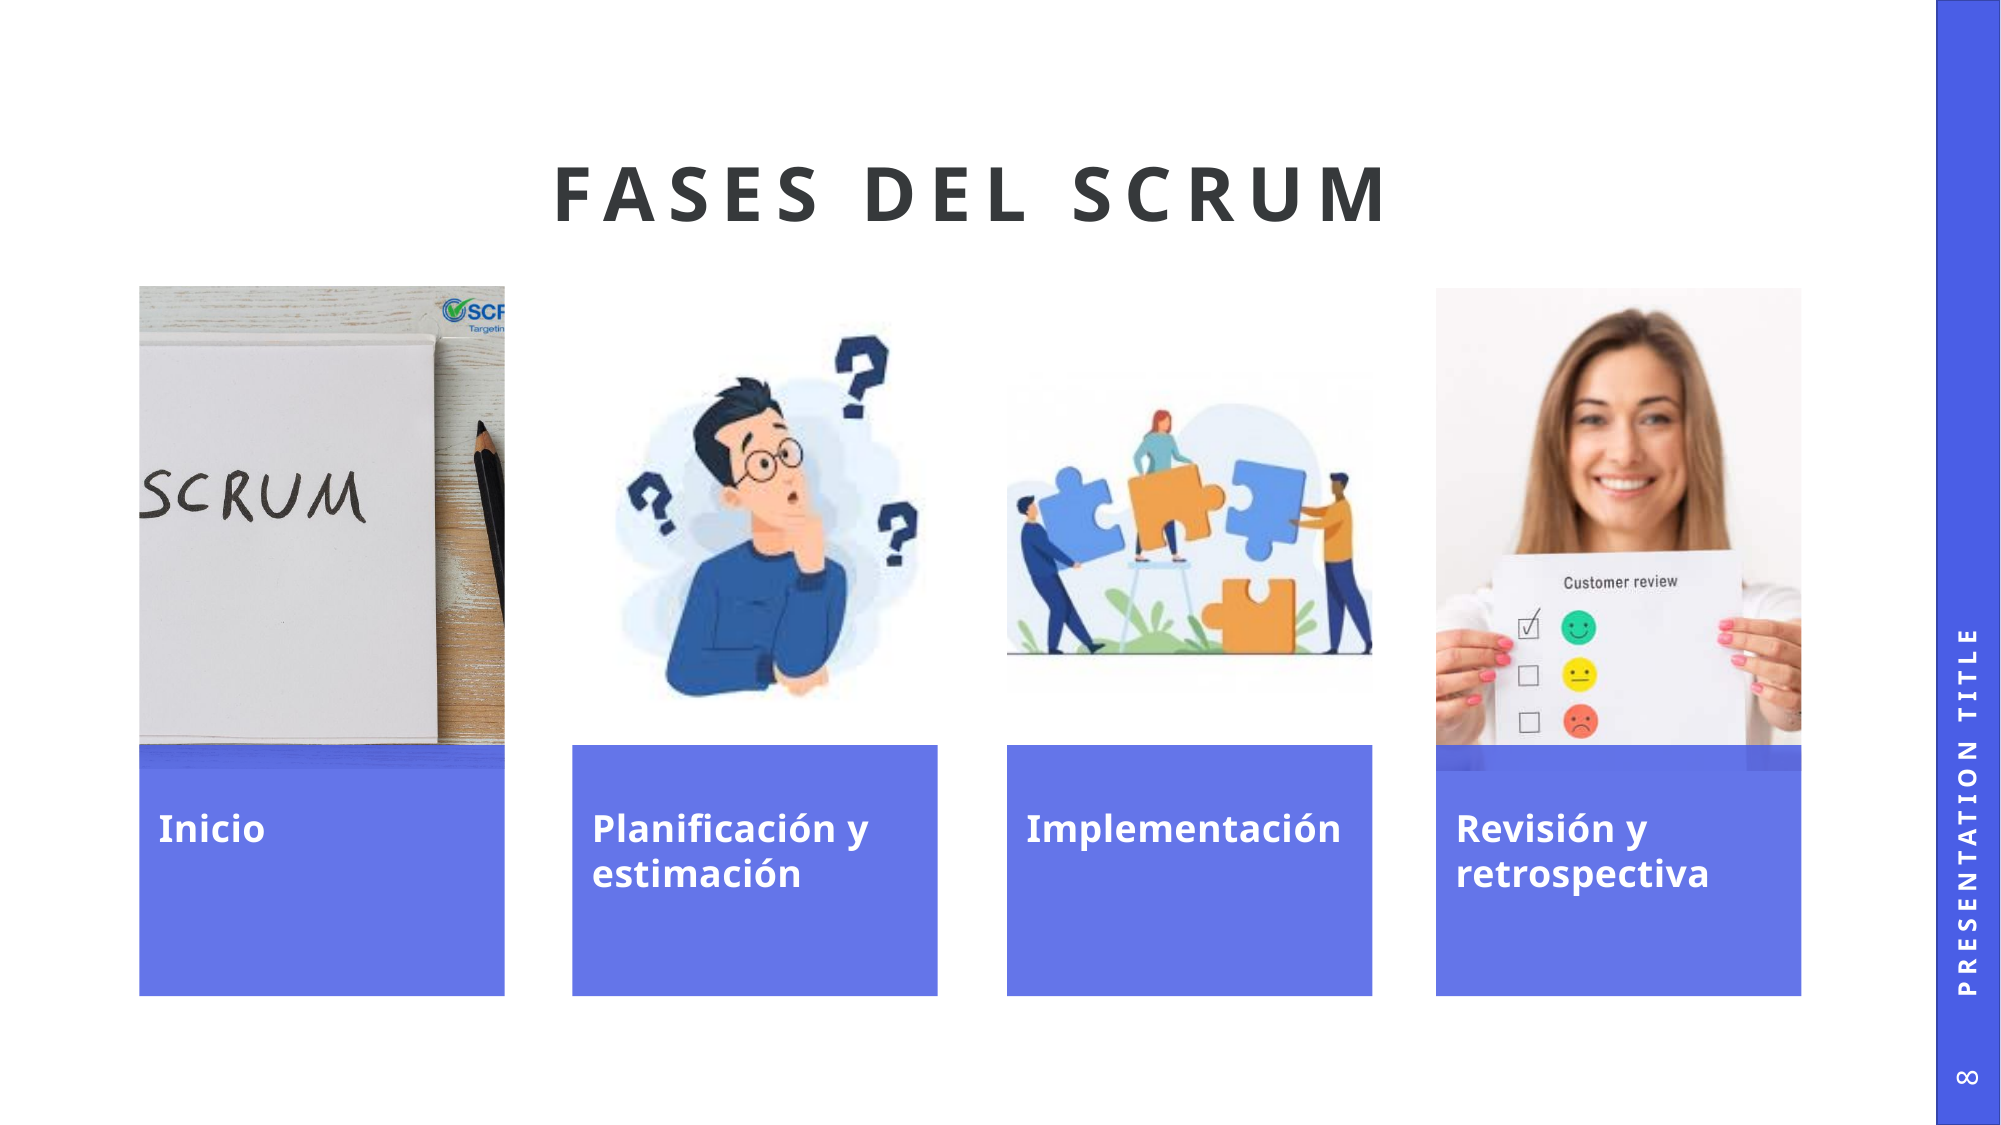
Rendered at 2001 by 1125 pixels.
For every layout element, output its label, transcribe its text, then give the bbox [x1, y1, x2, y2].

footer Presentation Title [1937, 0, 2000, 1032]
list Revisión y retrospectiva [1436, 771, 1802, 997]
list Implementación [1007, 771, 1373, 997]
list Planificación y estimación [572, 771, 938, 997]
picture [139, 286, 505, 769]
list Inicio [139, 769, 505, 997]
slide_number 8 [1937, 1032, 2000, 1125]
picture [1007, 288, 1373, 771]
title Fases del scrum [139, 143, 1800, 251]
picture [1436, 288, 1802, 771]
picture [572, 288, 938, 771]
